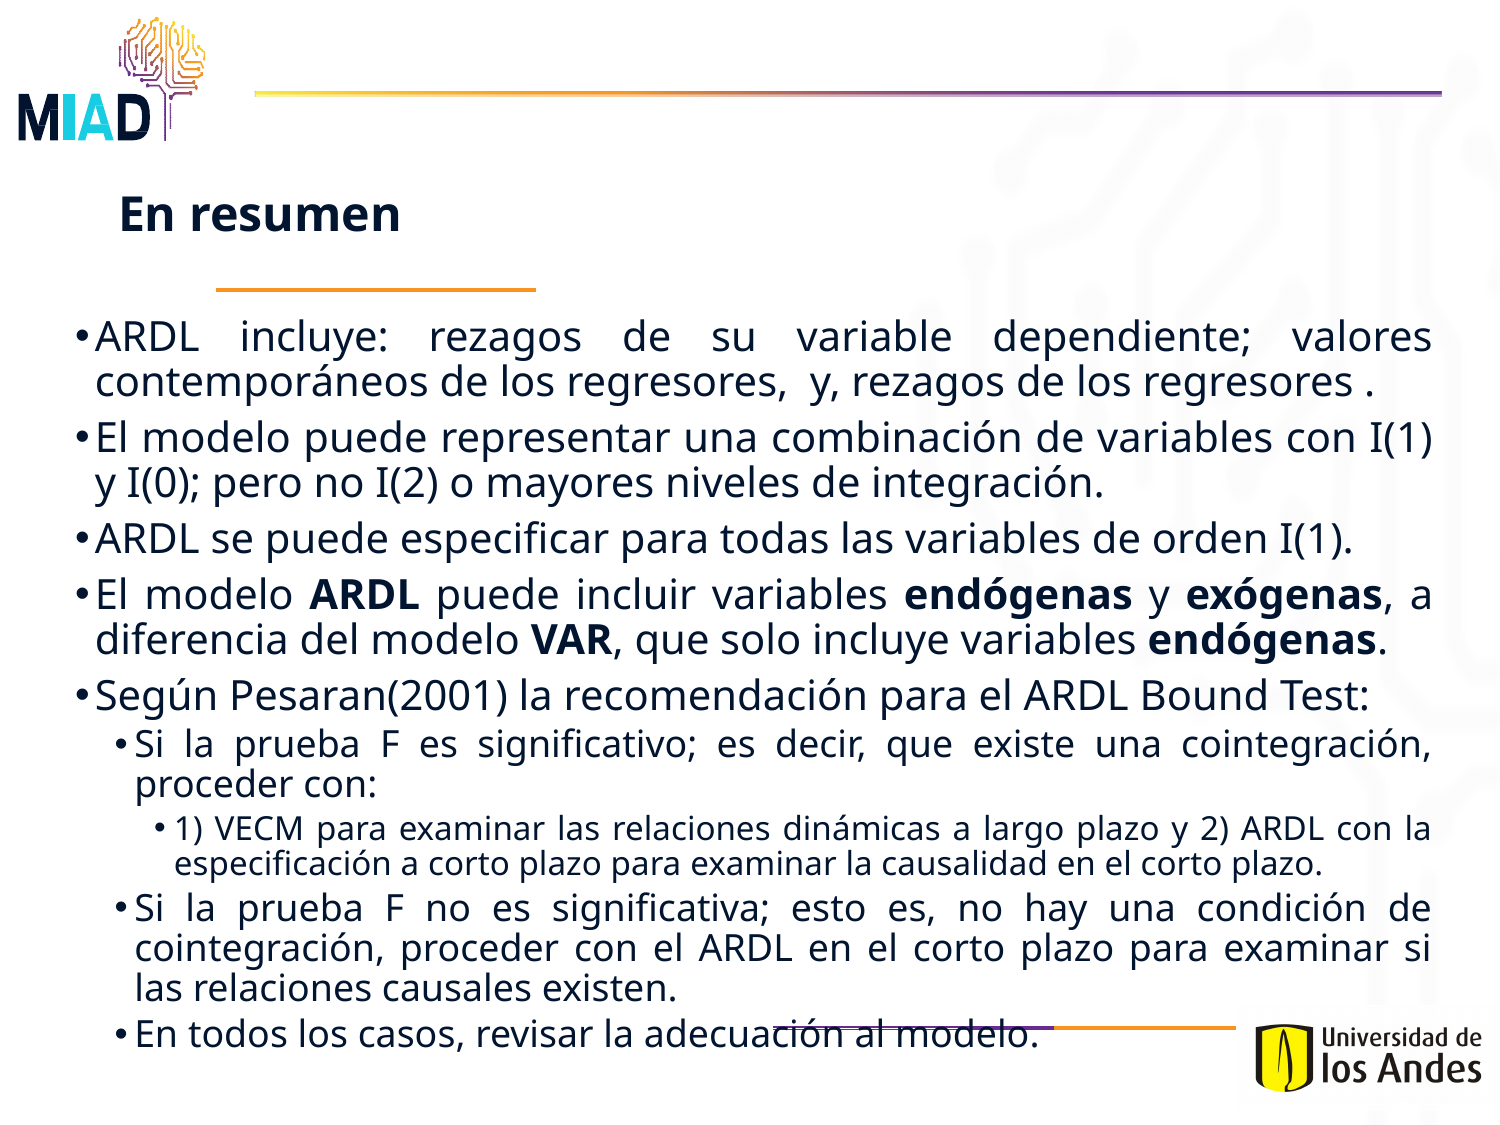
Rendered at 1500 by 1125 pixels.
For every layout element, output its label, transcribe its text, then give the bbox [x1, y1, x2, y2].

picture [910, 690, 920, 698]
picture [910, 699, 920, 707]
picture [935, 1030, 947, 1045]
picture [910, 824, 919, 830]
title En resumen [103, 154, 1397, 278]
picture [910, 645, 914, 660]
picture [957, 1030, 969, 1045]
picture [911, 590, 920, 595]
picture [118, 17, 206, 141]
picture [254, 5, 1500, 1125]
picture [911, 831, 919, 838]
picture [981, 1030, 991, 1035]
picture [910, 908, 921, 919]
picture [1011, 1030, 1023, 1045]
